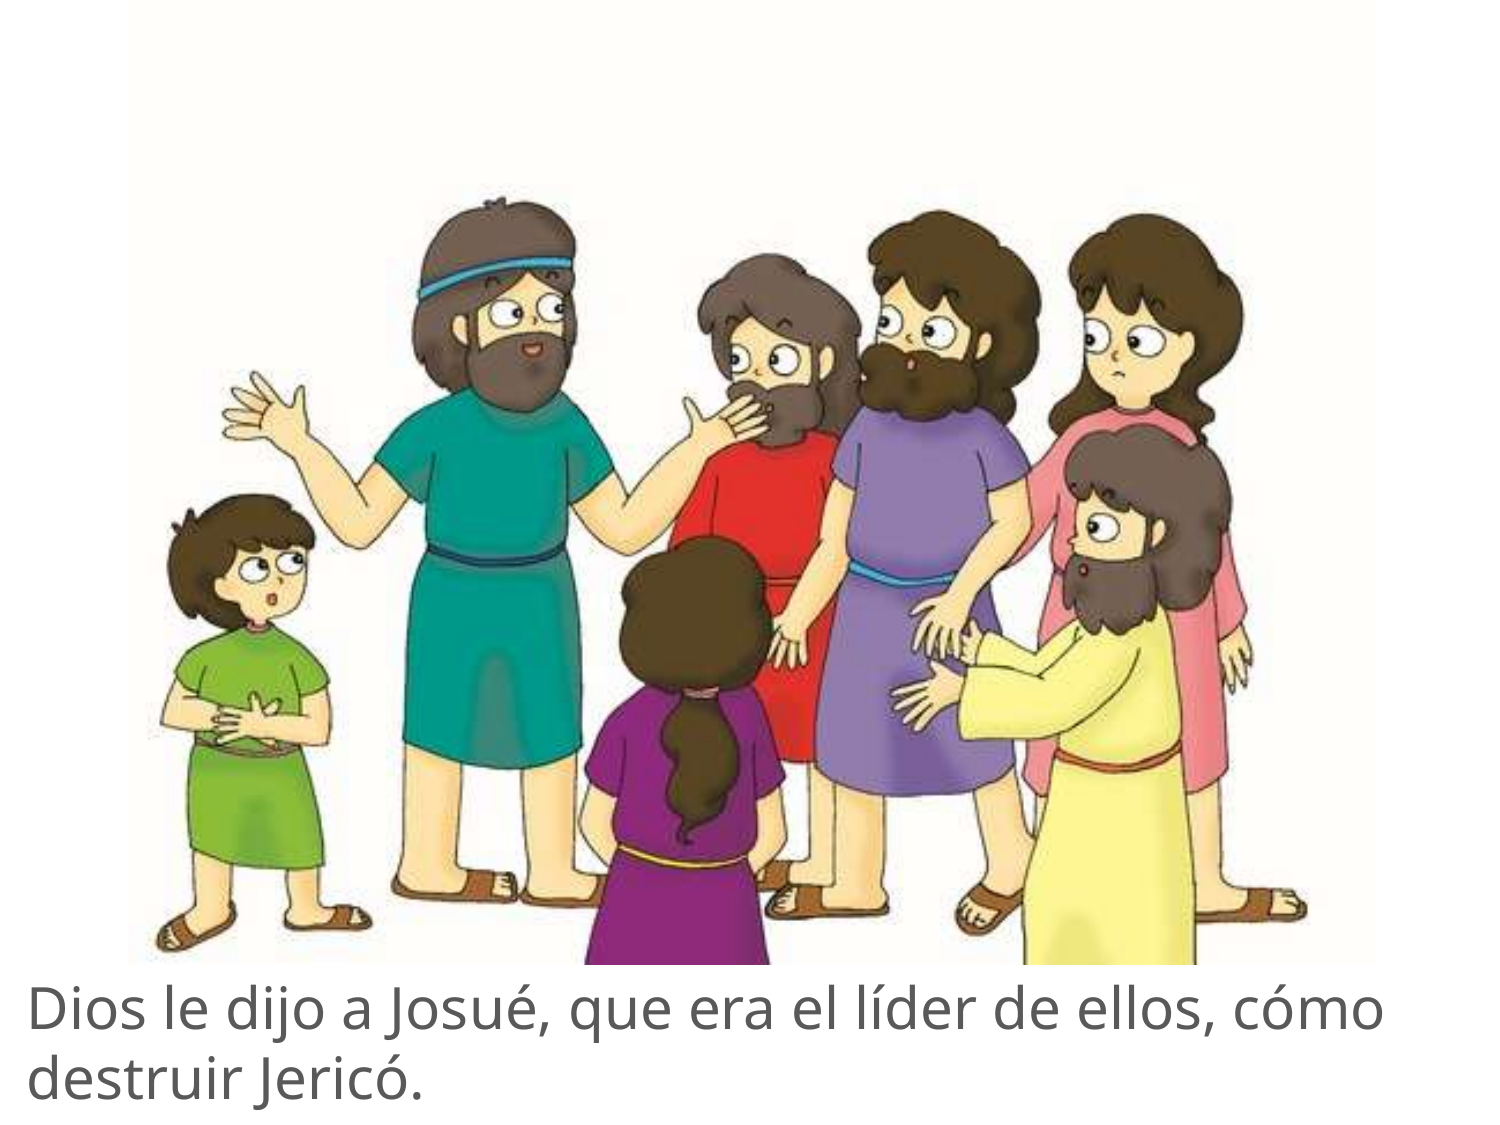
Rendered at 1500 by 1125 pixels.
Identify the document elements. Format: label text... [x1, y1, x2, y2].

text_box Dios le dijo a Josué, que era el líder de ellos, cómo destruir Jericó. [11, 964, 1483, 1119]
picture [128, 0, 1377, 965]
